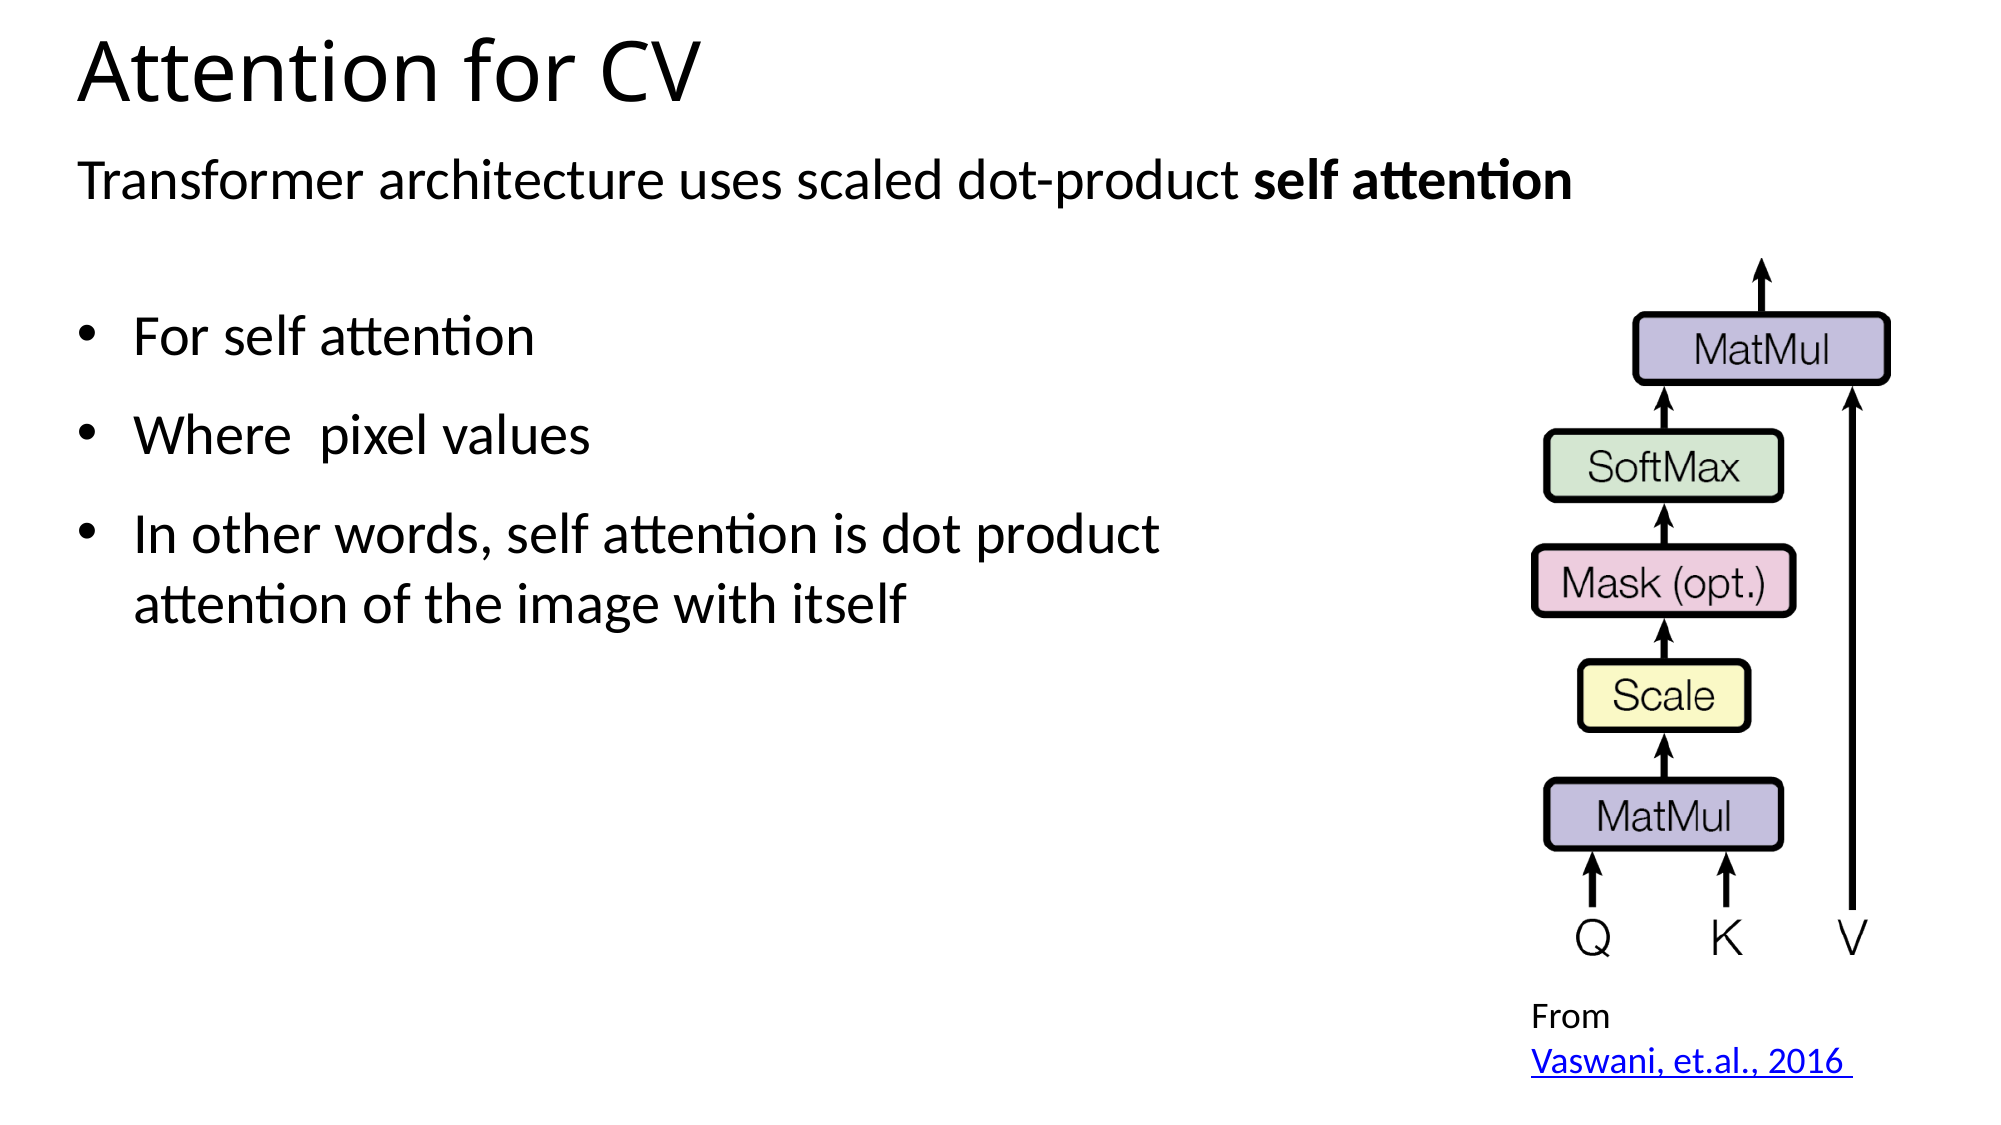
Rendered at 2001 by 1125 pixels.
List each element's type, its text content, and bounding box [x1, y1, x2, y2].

list Transformer architecture uses scaled dot-product self attention [62, 133, 1953, 269]
picture [1525, 258, 1898, 964]
title Attention for CV [62, 29, 1953, 133]
text_box From Vaswani, et.al., 2016 [1516, 983, 1953, 1089]
